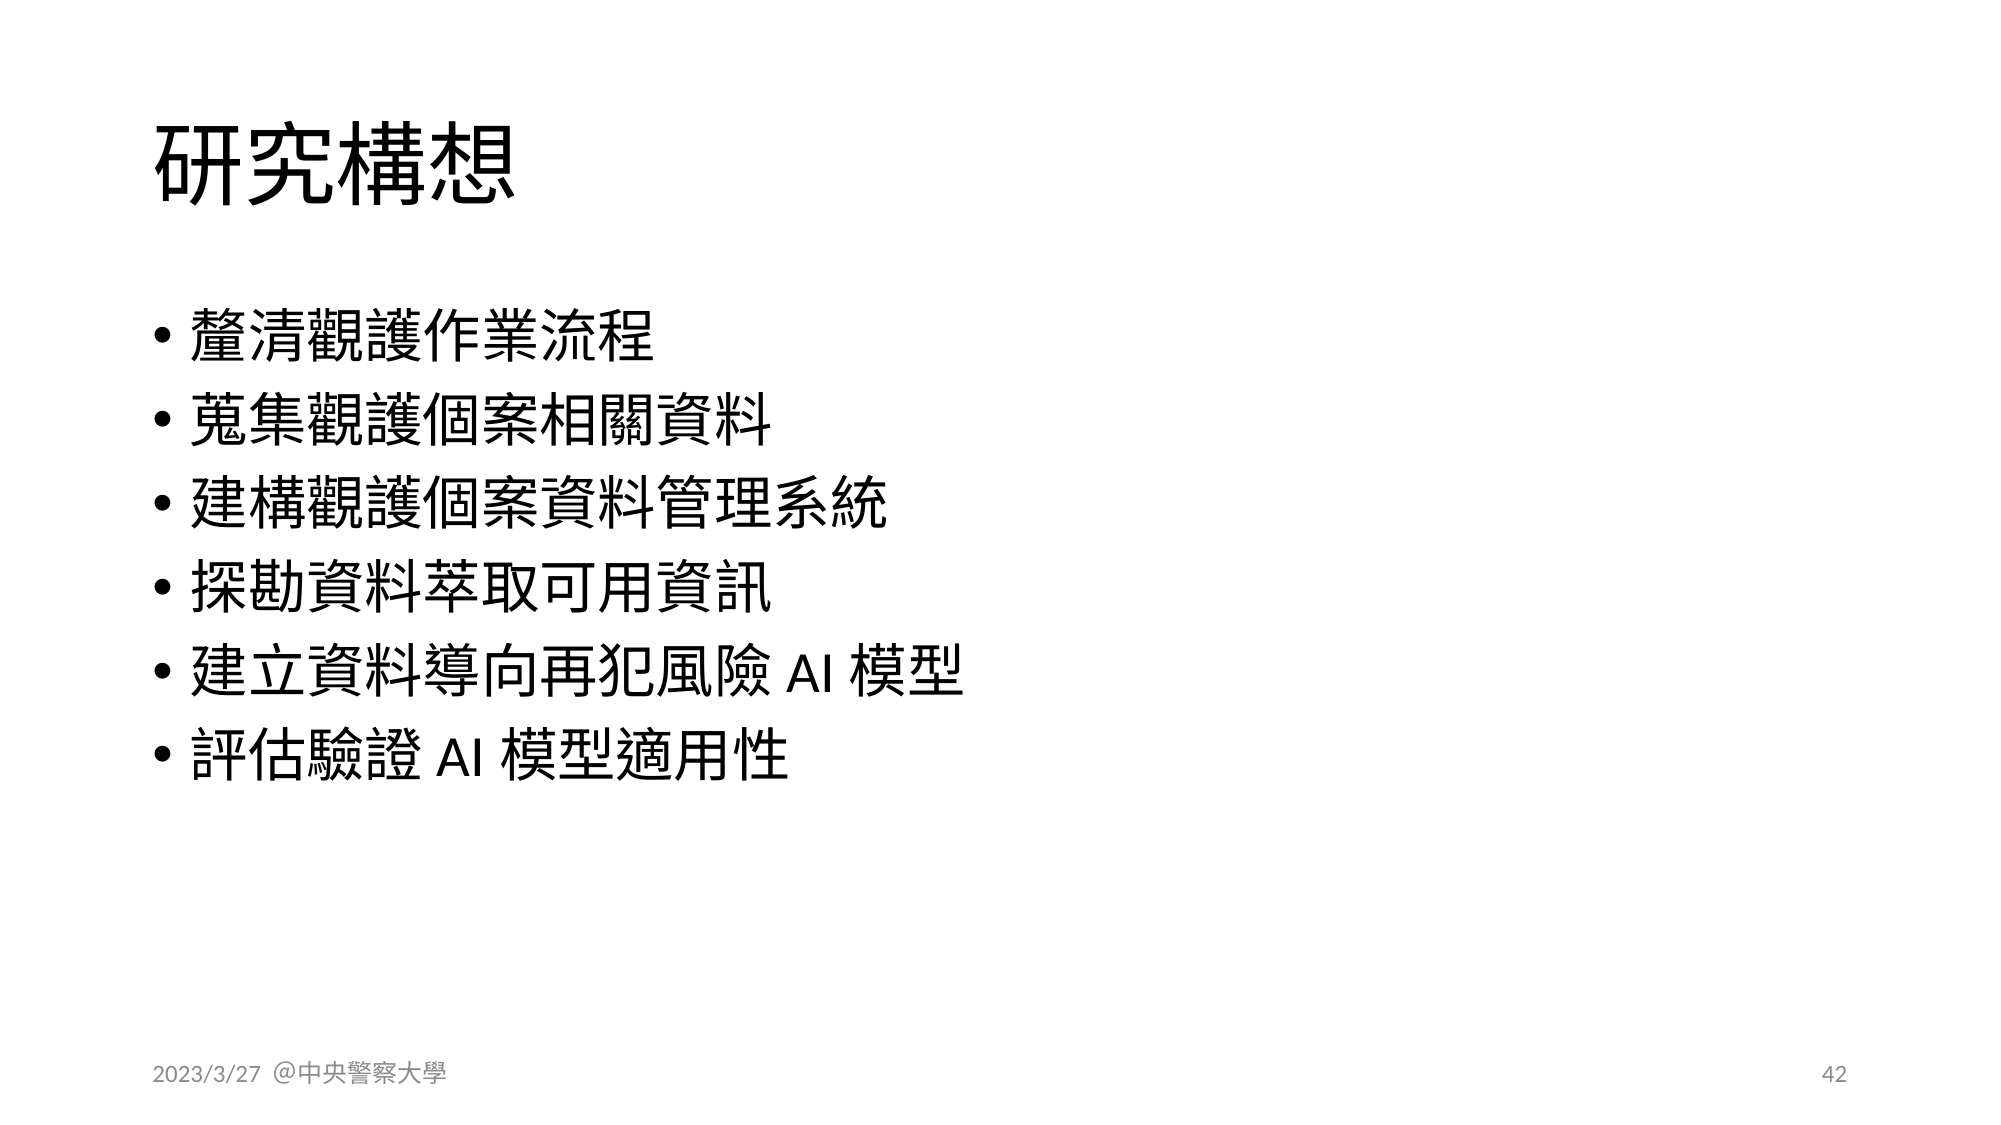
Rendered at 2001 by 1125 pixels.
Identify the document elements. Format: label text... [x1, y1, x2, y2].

title 研究構想 [137, 59, 1863, 278]
list 釐清觀護作業流程 蒐集觀護個案相關資料 建構觀護個案資料管理系統 探勘資料萃取可用資訊 建立資料導向再犯風險AI模型 評估驗證AI模型適用性 [137, 299, 1863, 1014]
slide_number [137, 1042, 588, 1103]
slide_number 42 [1412, 1042, 1863, 1103]
